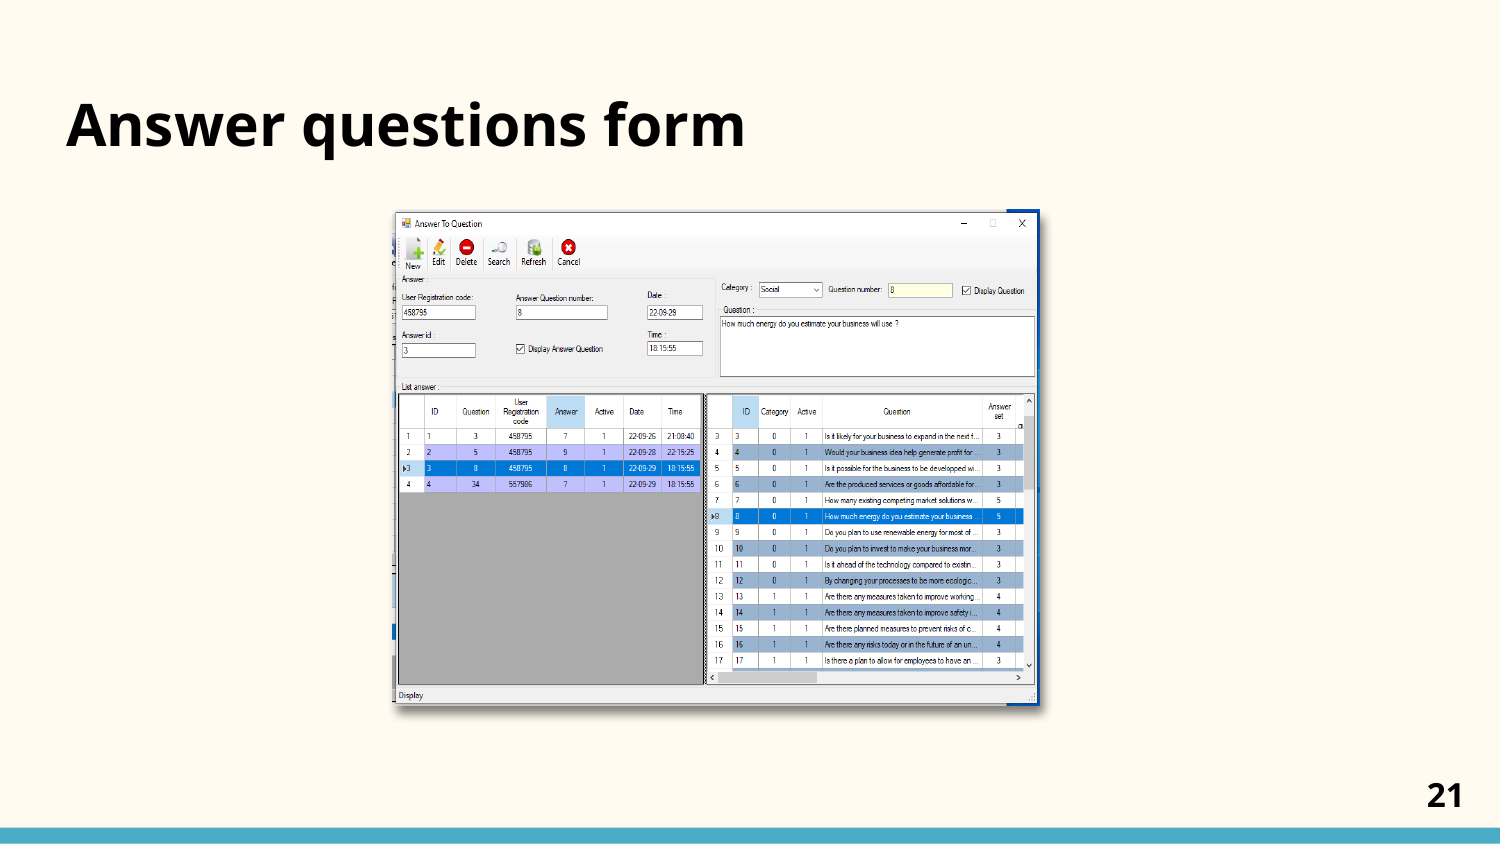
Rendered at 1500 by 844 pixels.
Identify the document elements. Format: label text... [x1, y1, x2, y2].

picture [392, 209, 1040, 706]
slide_number ‹#› [1389, 764, 1480, 830]
title Answer questions form [51, 72, 1449, 174]
